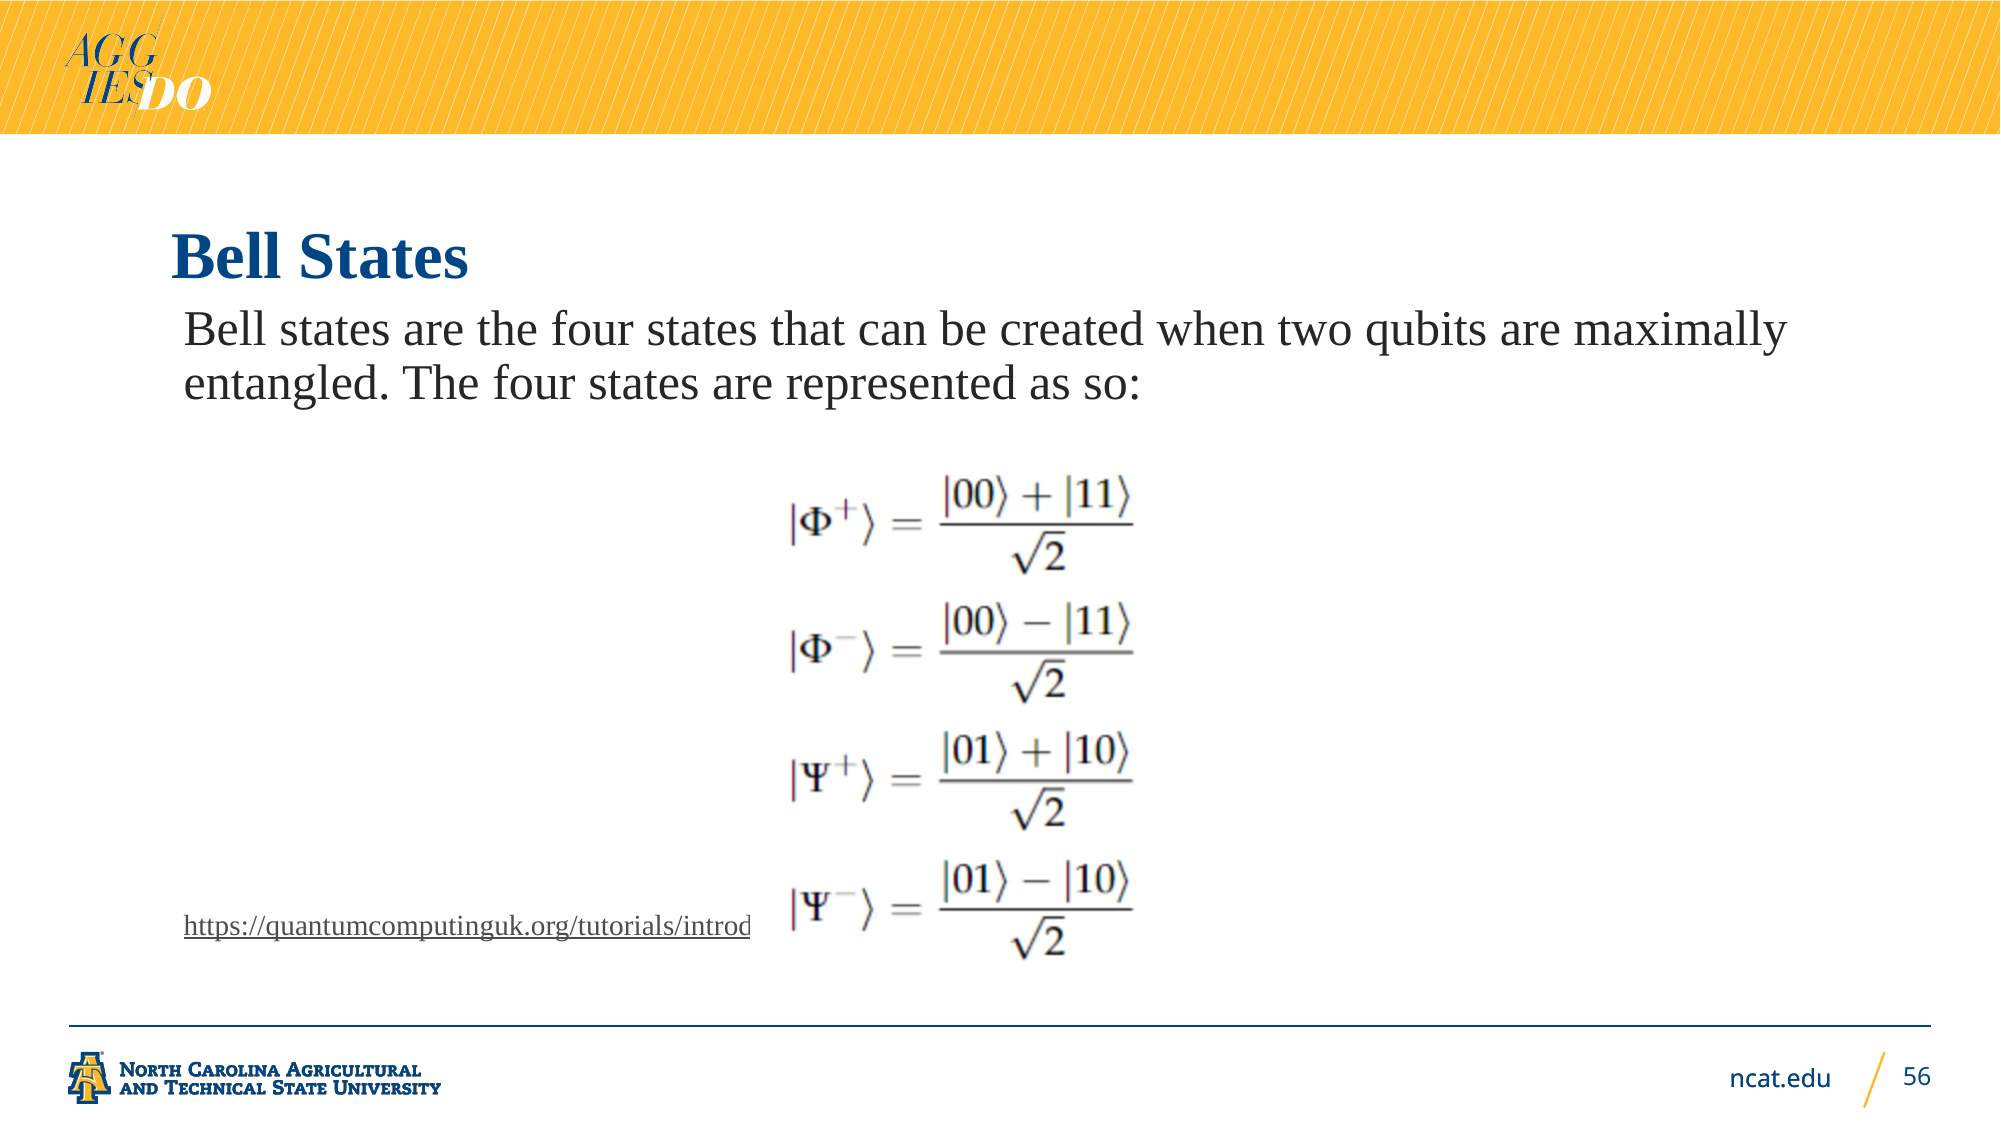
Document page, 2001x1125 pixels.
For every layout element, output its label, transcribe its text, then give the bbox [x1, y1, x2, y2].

slide_number 56 [1851, 1052, 1932, 1103]
picture [749, 470, 1206, 982]
list Bell states are the four states that can be created when two qubits are maximally entangled. The four states are represented as so: https://quantumcomputinguk.org/tutorials/introduction-to-bell-states [156, 295, 1844, 437]
title Bell States [156, 213, 1844, 295]
picture [63, 13, 211, 120]
picture [68, 1051, 441, 1104]
